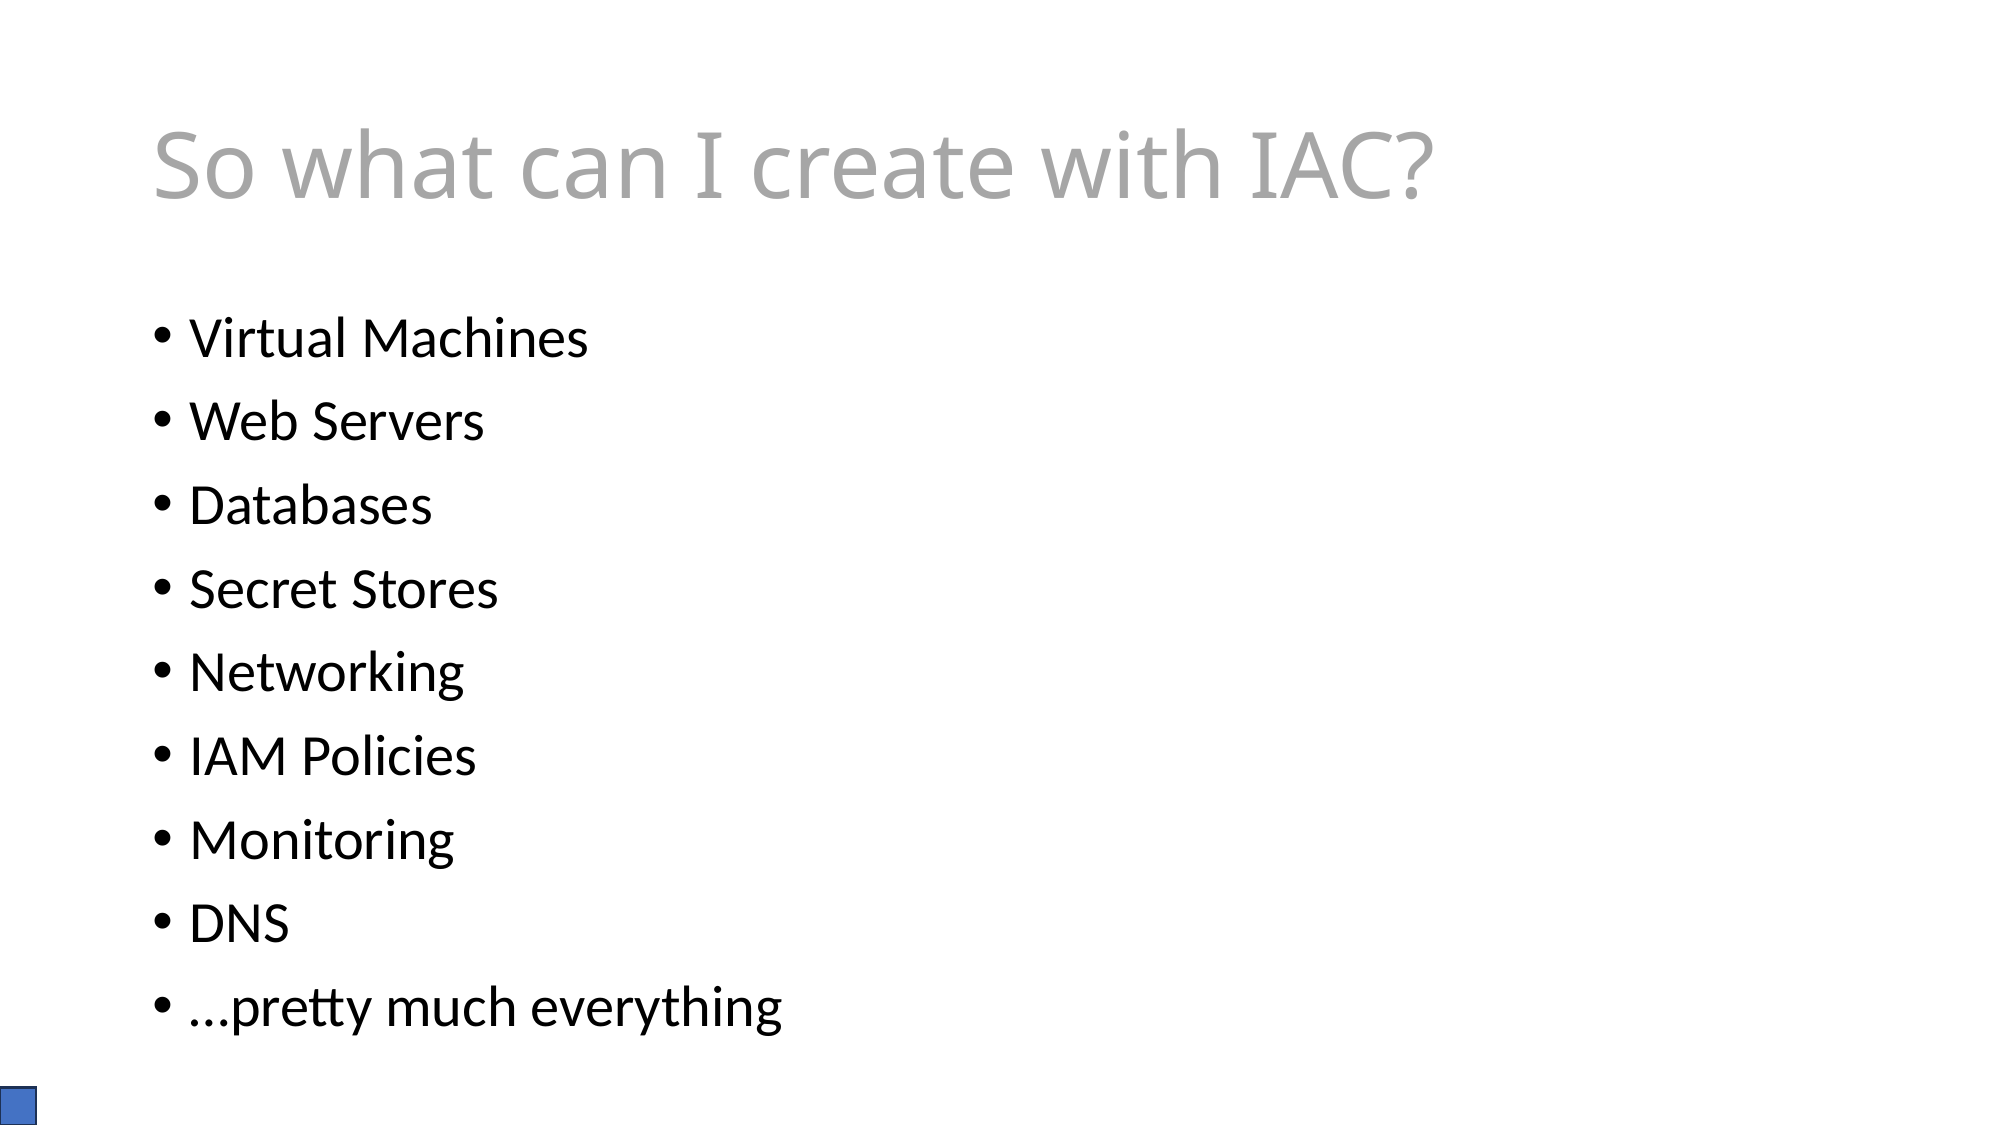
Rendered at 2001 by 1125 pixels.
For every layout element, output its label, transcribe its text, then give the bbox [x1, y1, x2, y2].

title So what can I create with IAC? [137, 59, 1863, 278]
list Virtual Machines Web Servers Databases Secret Stores Networking IAM Policies Monitoring DNS …pretty much everything [137, 299, 1899, 1079]
text_box [0, 1086, 37, 1125]
